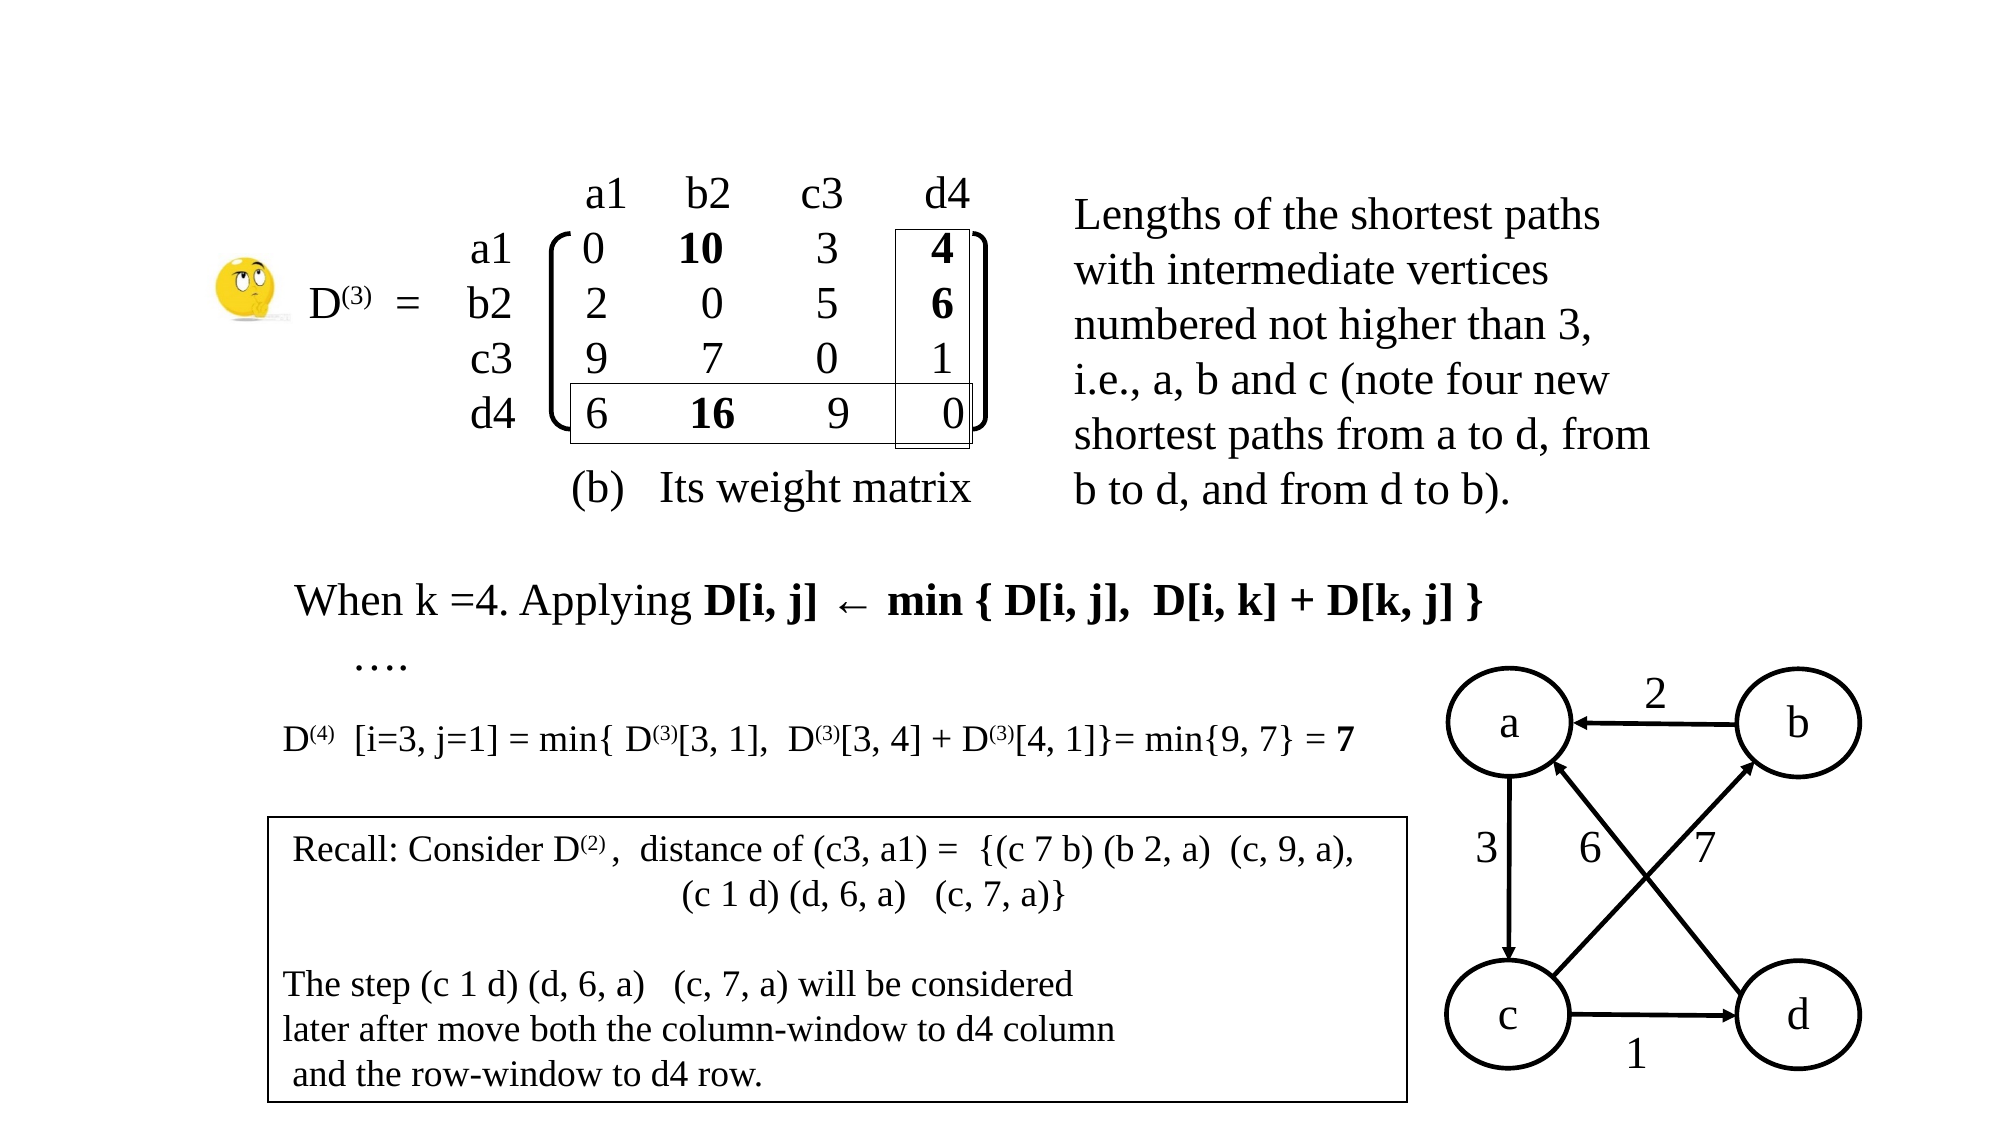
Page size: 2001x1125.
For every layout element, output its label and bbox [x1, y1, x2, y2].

text_box [213, 100, 1672, 521]
picture [196, 253, 293, 324]
text_box [267, 562, 1860, 1086]
